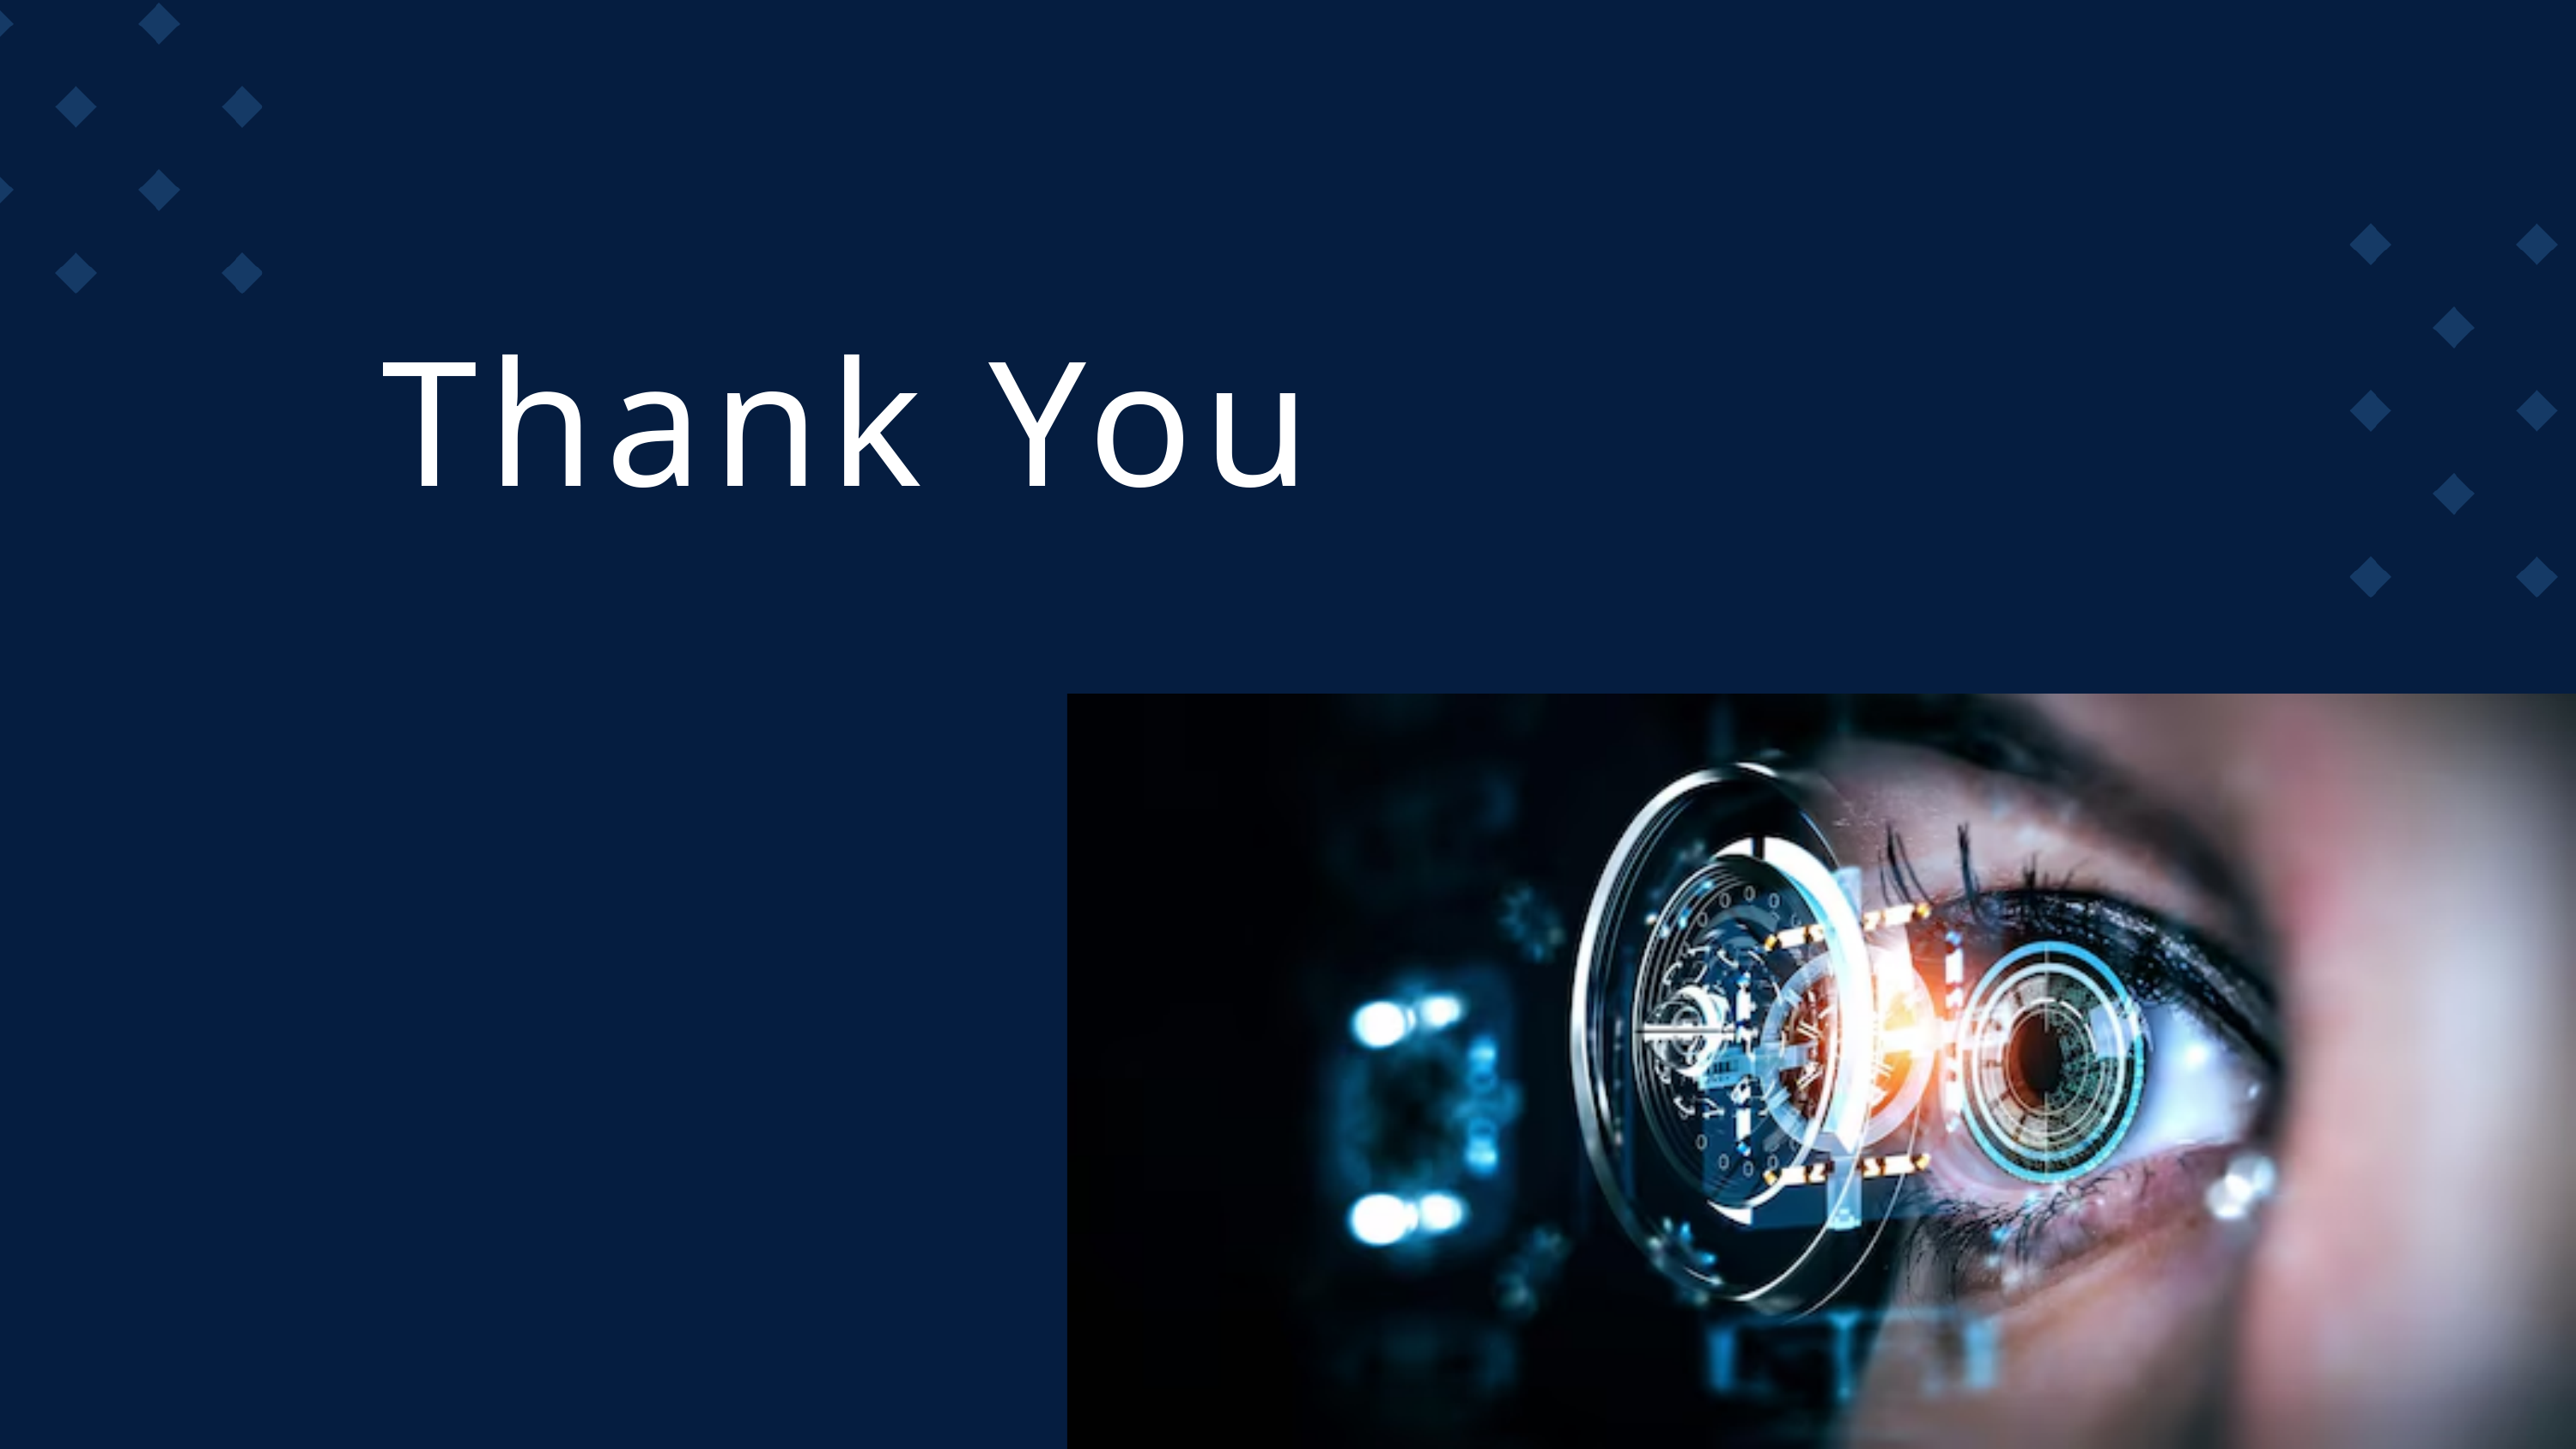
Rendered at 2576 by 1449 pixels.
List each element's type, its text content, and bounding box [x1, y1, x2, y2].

text_box Thank You [381, 279, 1822, 521]
text_box [0, 0, 263, 294]
text_box [2349, 223, 2576, 597]
text_box [1066, 694, 2576, 1449]
